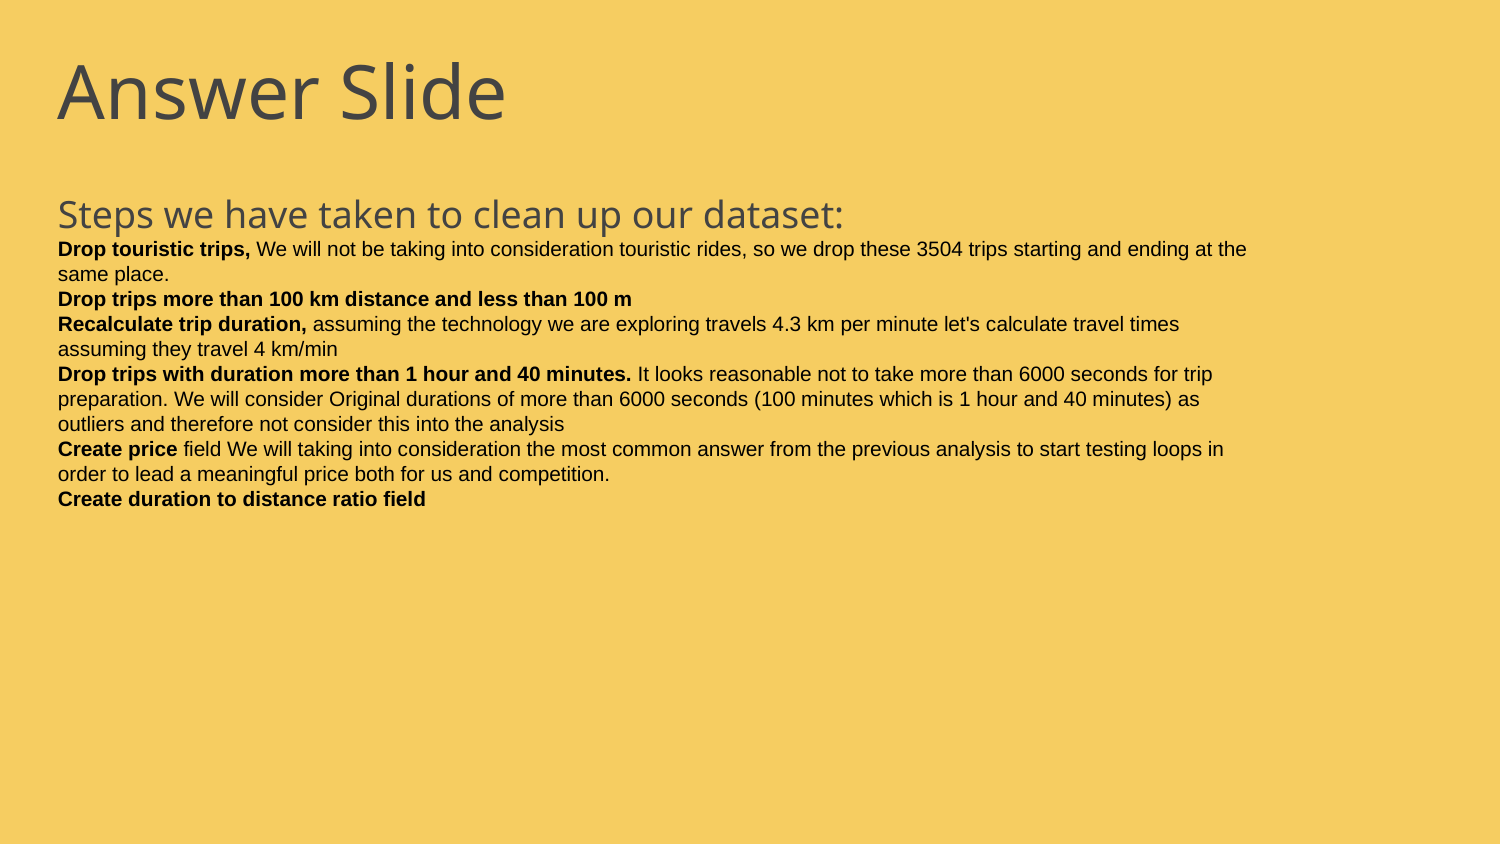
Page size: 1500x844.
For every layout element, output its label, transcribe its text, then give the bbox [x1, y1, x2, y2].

title Answer Slide [42, 29, 1441, 134]
title Steps we have taken to clean up our dataset: Drop touristic trips, We will not be taking into consideration touristic rides, so we drop these 3504 trips starting and ending at the same place. Drop trips more than 100 km distance and less than 100 m Recalculate trip duration, assuming the technology we are exploring travels 4.3 km per minute let's calculate travel times assuming they travel 4 km/min Drop trips with duration more than 1 hour and 40 minutes. It looks reasonable not to take more than 6000 seconds for trip preparation. We will consider Original durations of more than 6000 seconds (100 minutes which is 1 hour and 40 minutes) as outliers and therefore not consider this into the analysis Create price field We will taking into consideration the most common answer from the previous analysis to start testing loops in order to lead a meaningful price both for us and competition. Create duration to distance ratio field [42, 175, 1279, 568]
